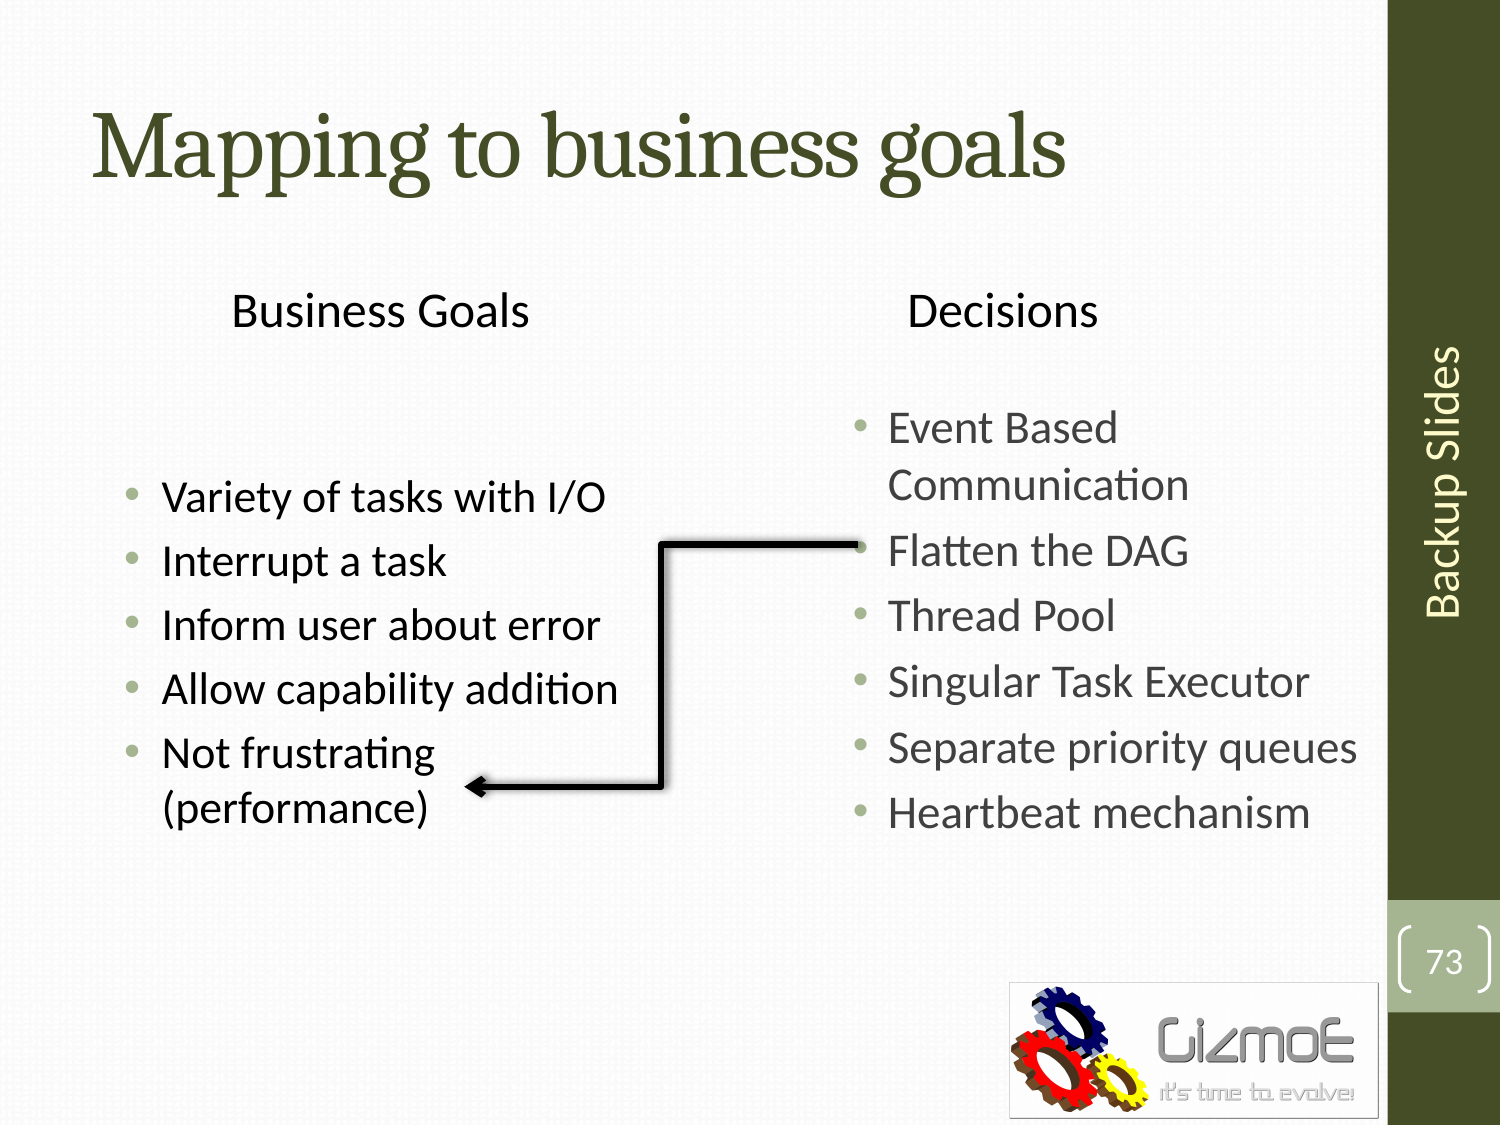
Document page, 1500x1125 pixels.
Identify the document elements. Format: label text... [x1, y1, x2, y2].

text_box Business Goals [216, 270, 546, 346]
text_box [463, 543, 859, 788]
text_box Event Based Communication Flatten the DAG Thread Pool Singular Task Executor Separate priority queues Heartbeat mechanism [837, 389, 1379, 906]
list Variety of tasks with I/O Interrupt a task Inform user about error Allow capability addition Not frustrating (performance) [90, 458, 696, 886]
slide_number 72 [1397, 925, 1492, 994]
text_box Decisions [892, 270, 1114, 346]
slide_number Backup Slides [1408, 288, 1469, 636]
picture [1005, 979, 1382, 1121]
title Mapping to business goals [75, 45, 1325, 233]
